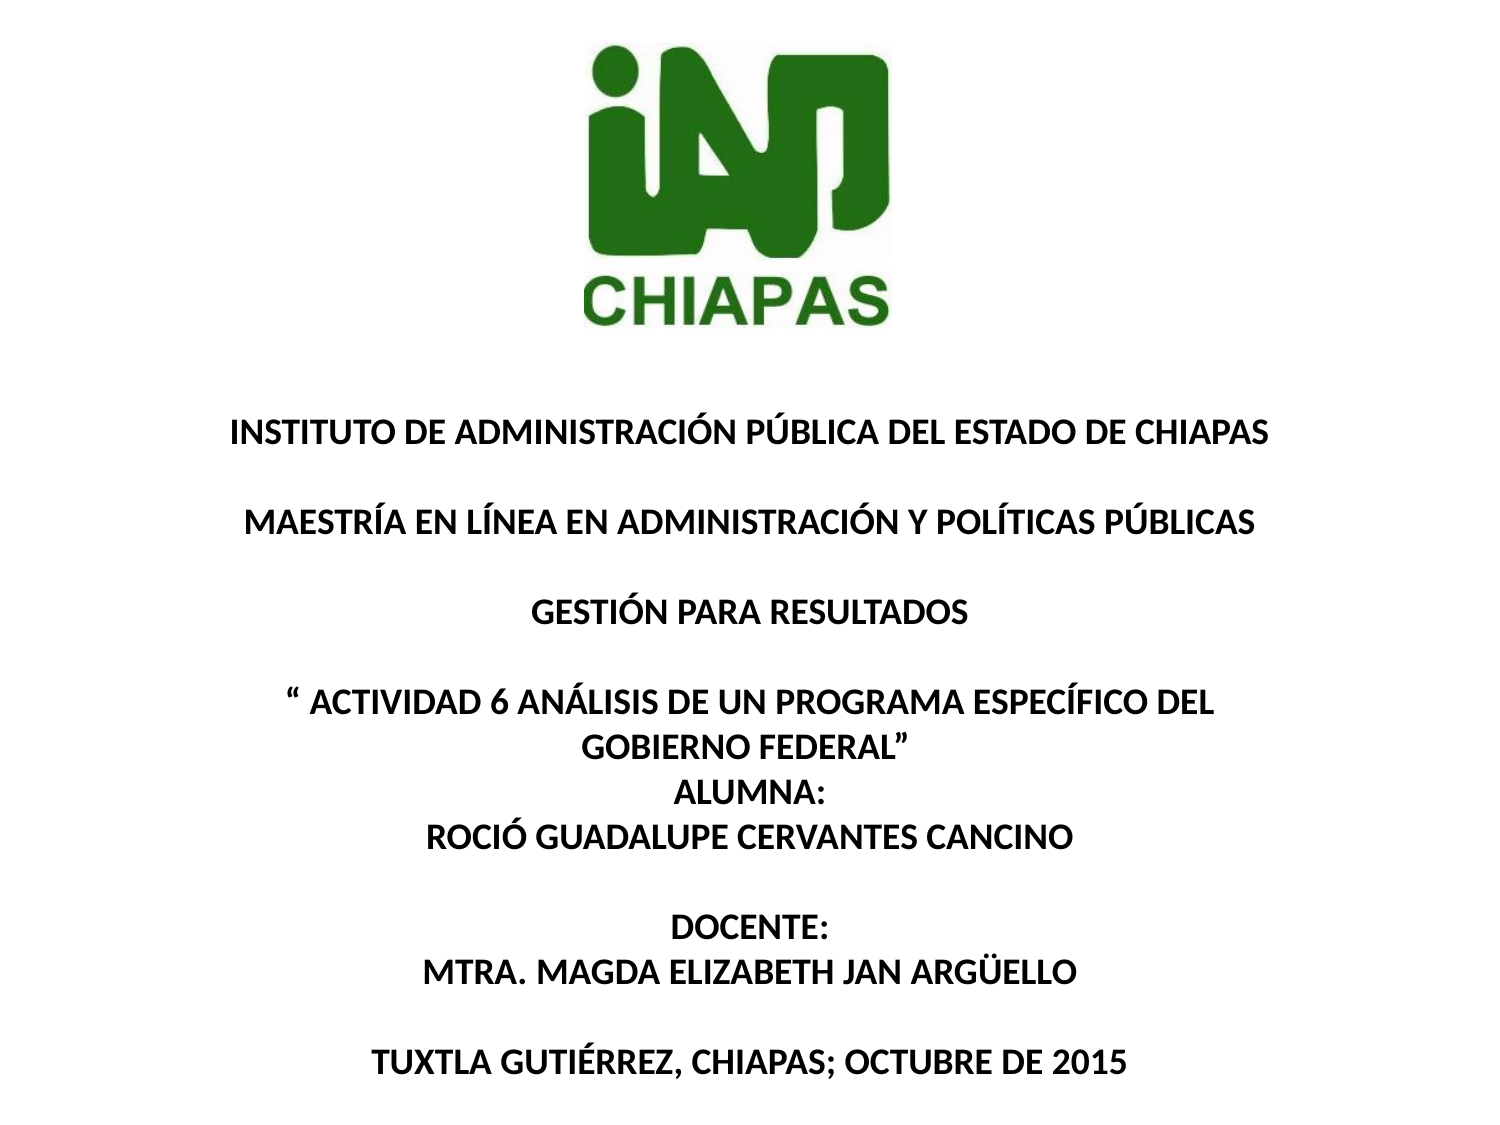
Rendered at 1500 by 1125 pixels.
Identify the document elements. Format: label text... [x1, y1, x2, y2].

text_box INSTITUTO DE ADMINISTRACIÓN PÚBLICA DEL ESTADO DE CHIAPAS MAESTRÍA EN LÍNEA EN ADMINISTRACIÓN Y POLÍTICAS PÚBLICAS GESTIÓN PARA RESULTADOS “ ACTIVIDAD 6 ANÁLISIS DE UN PROGRAMA ESPECÍFICO DEL GOBIERNO FEDERAL” ALUMNA: ROCIÓ GUADALUPE CERVANTES CANCINO DOCENTE: MTRA. MAGDA ELIZABETH JAN ARGÜELLO TUXTLA GUTIÉRREZ, CHIAPAS; OCTUBRE DE 2015 [212, 399, 1288, 1090]
picture [584, 42, 892, 339]
